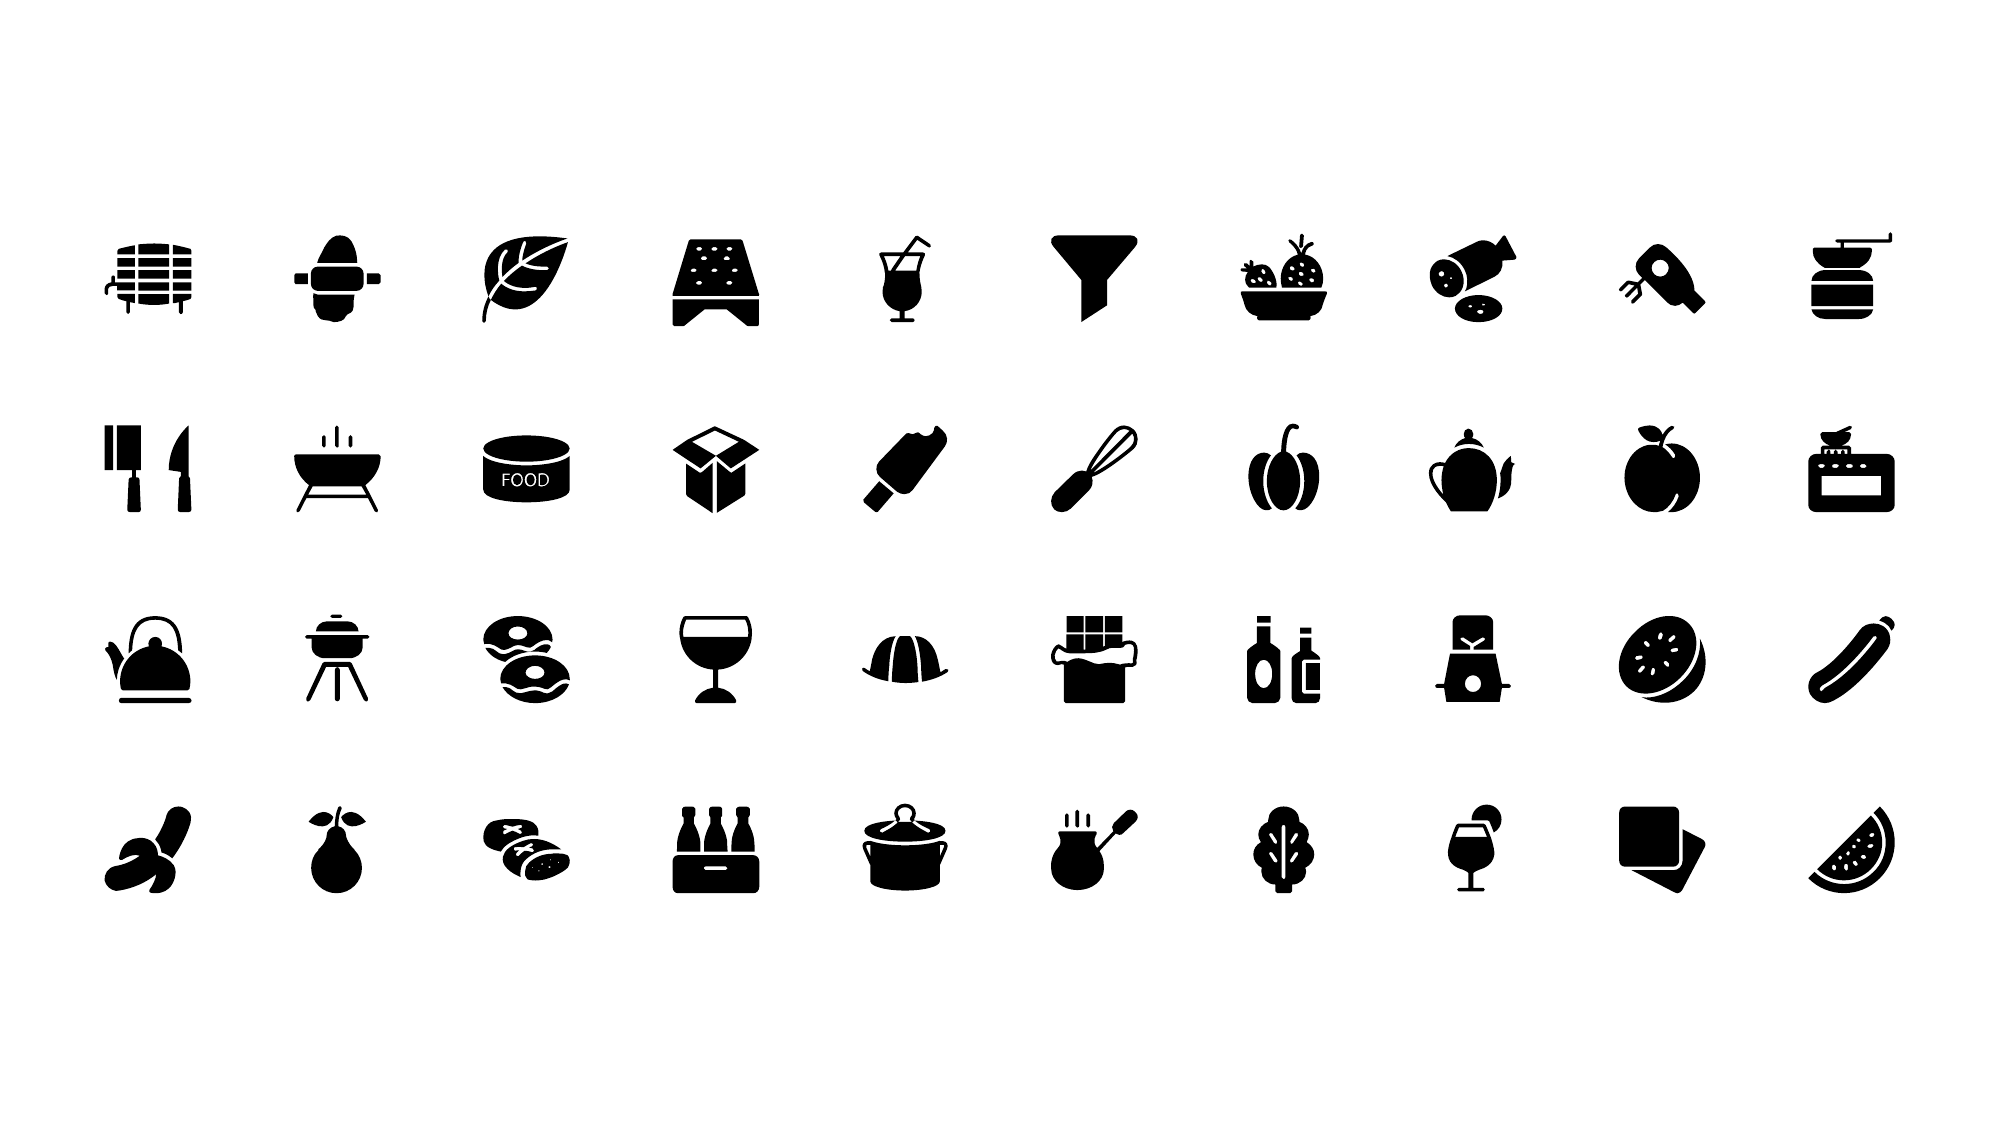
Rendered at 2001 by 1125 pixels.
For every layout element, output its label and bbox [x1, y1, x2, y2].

text_box [104, 224, 1900, 899]
